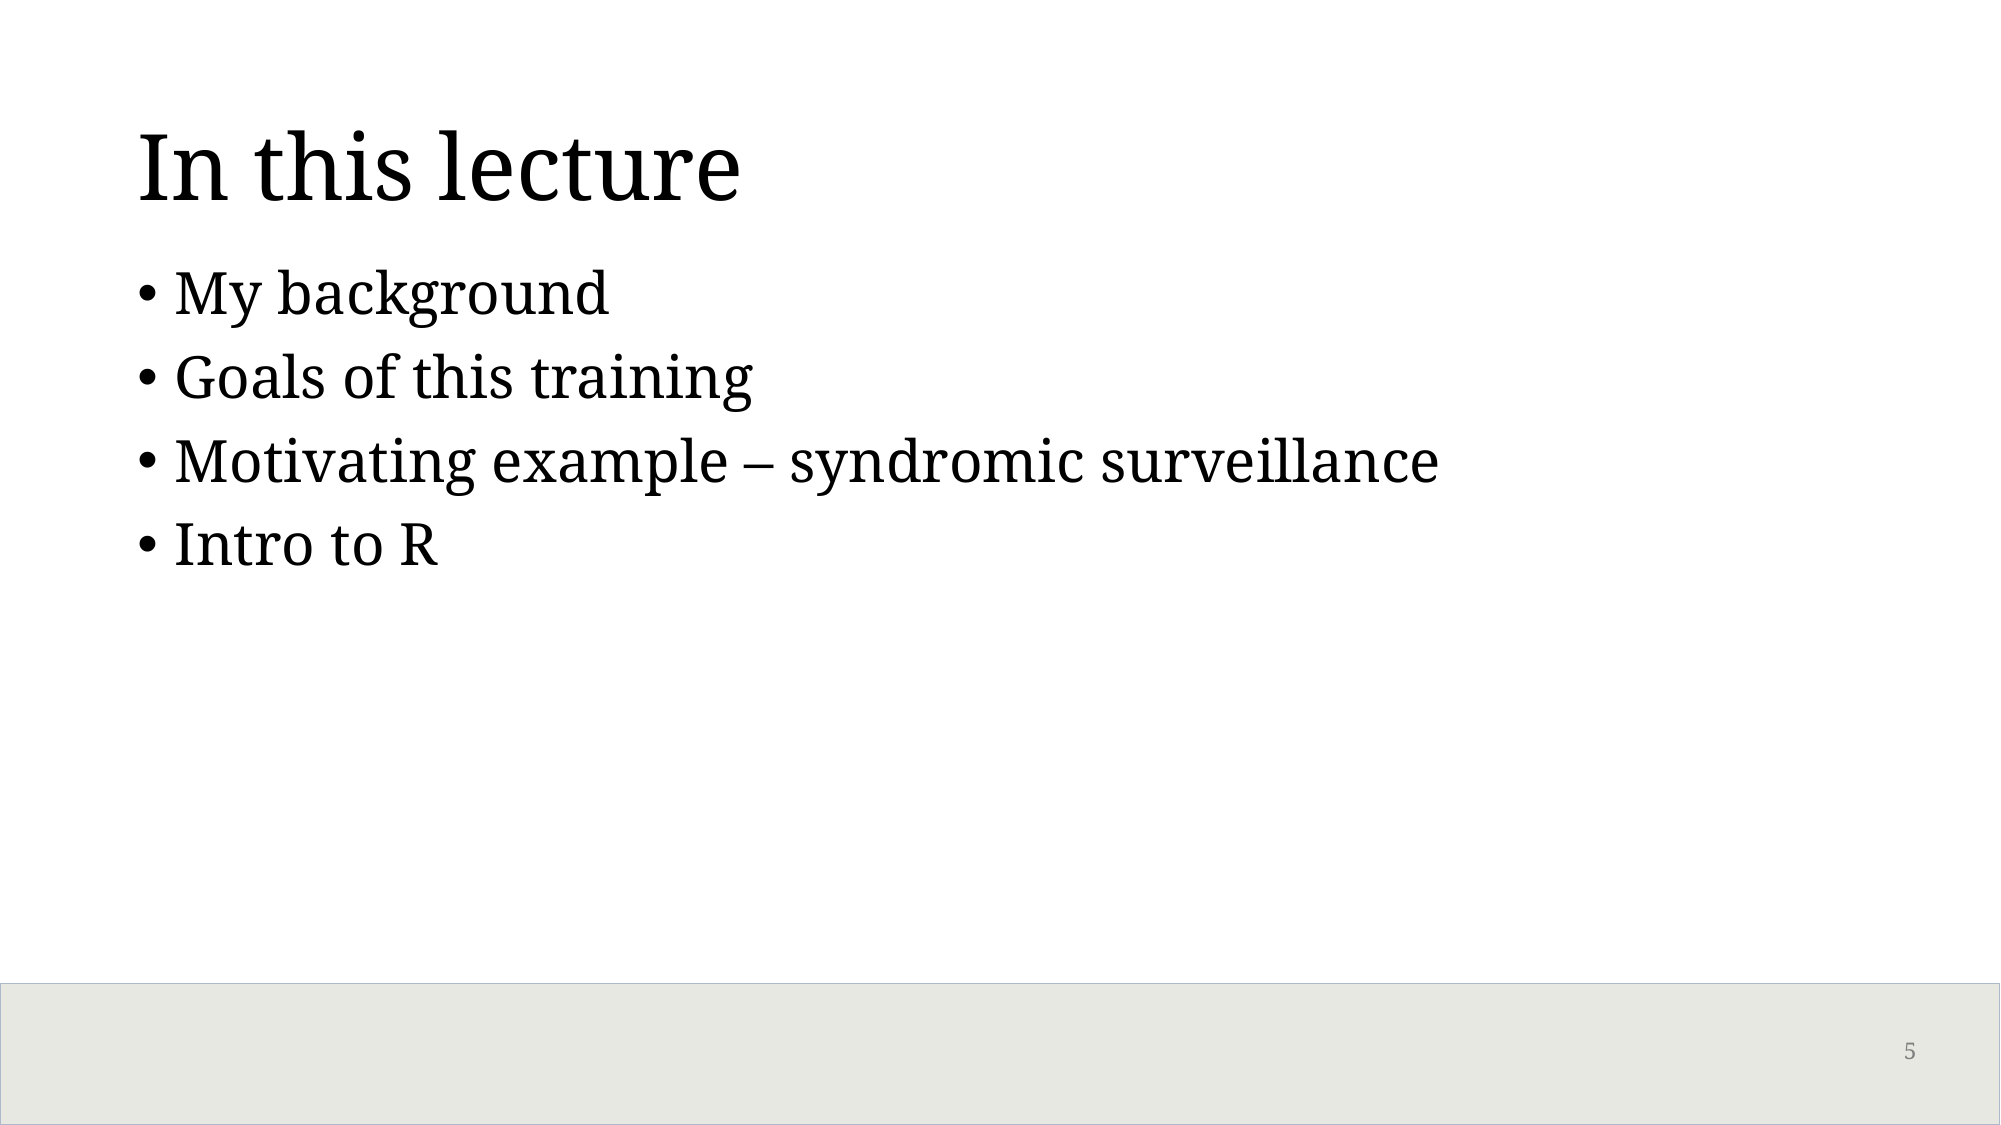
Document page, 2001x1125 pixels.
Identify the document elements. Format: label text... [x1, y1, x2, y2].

title In this lecture [137, 59, 1863, 228]
list My background Goals of this training Motivating example – syndromic surveillance Intro to R [137, 256, 1863, 618]
